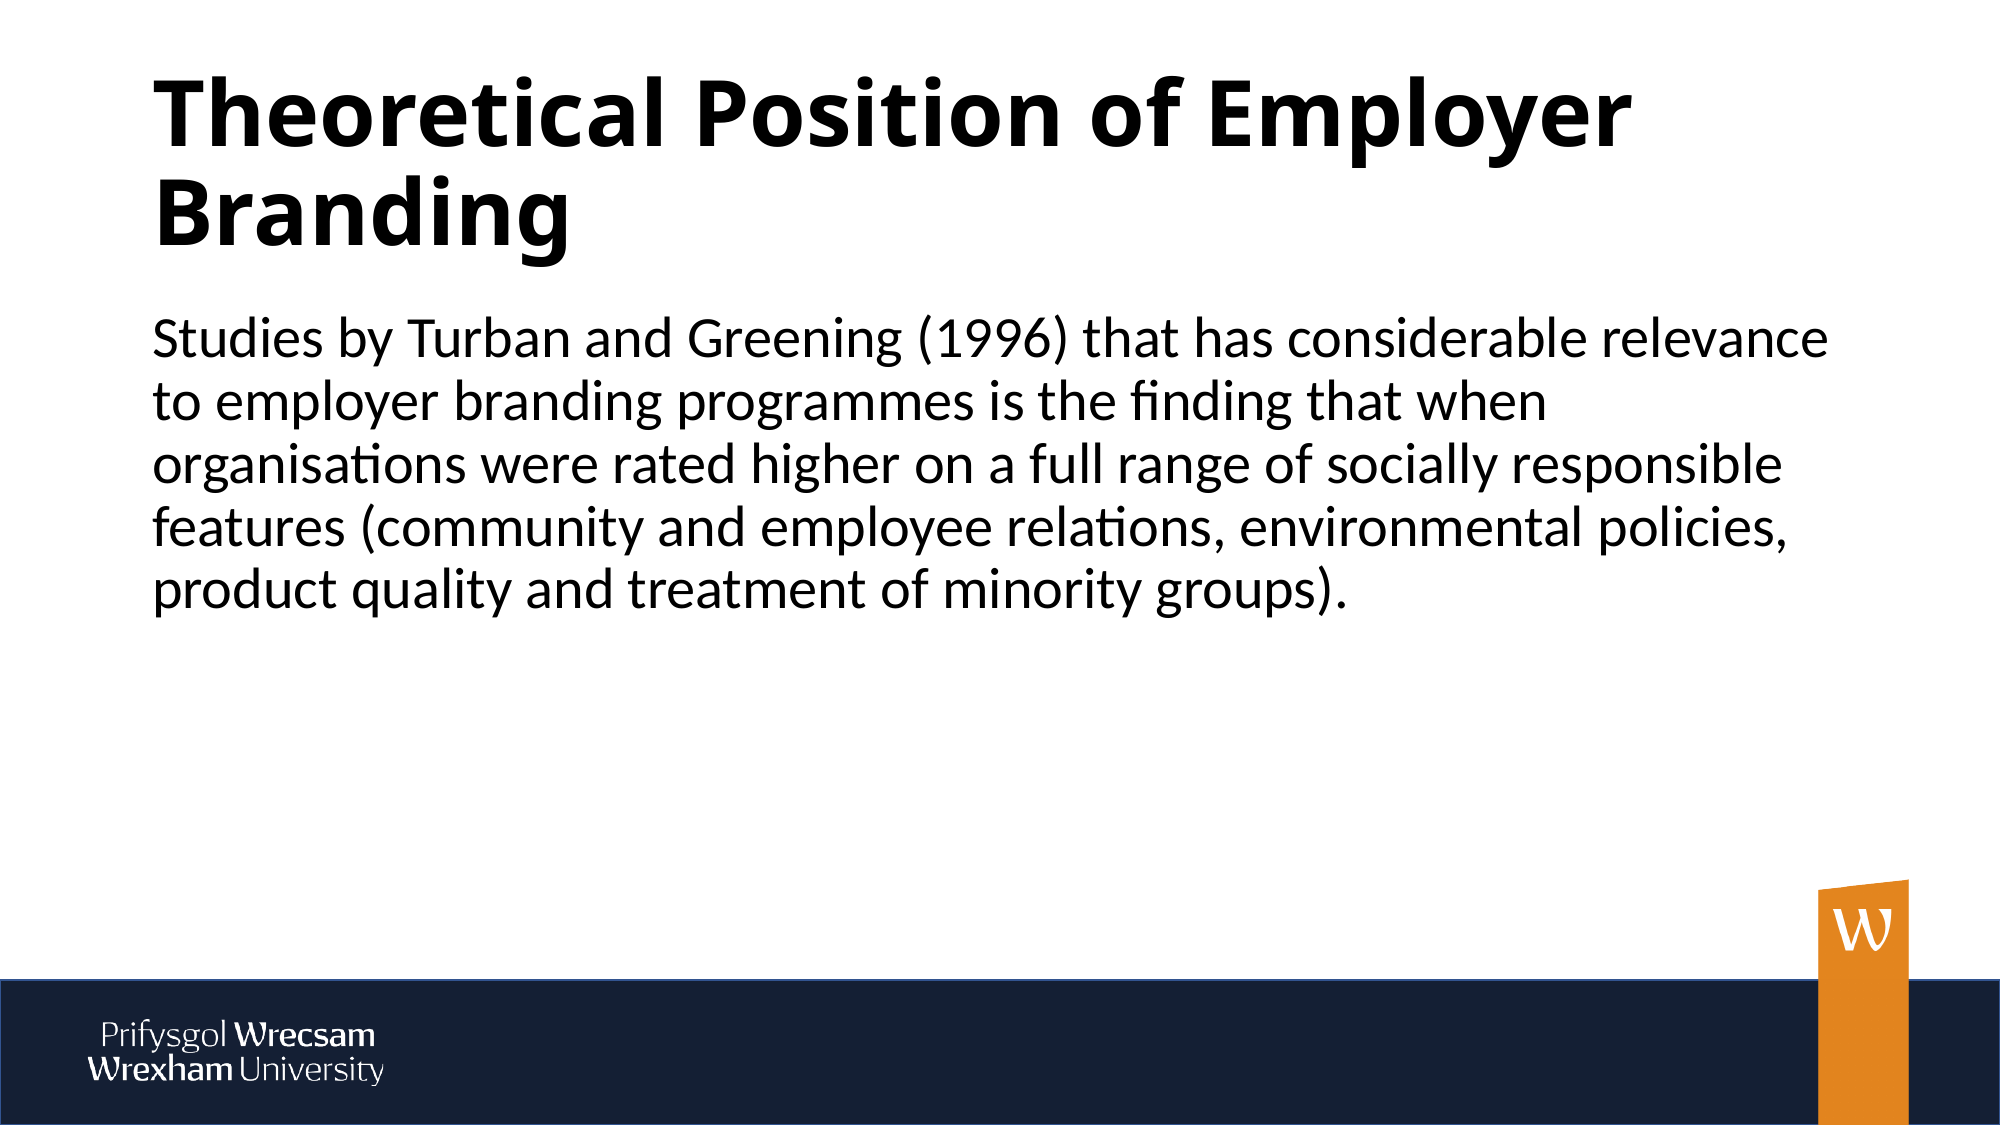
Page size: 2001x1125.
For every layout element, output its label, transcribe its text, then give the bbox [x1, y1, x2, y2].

text_box [0, 979, 1818, 1125]
text_box [1909, 979, 2000, 1125]
list Studies by Turban and Greening (1996) that has considerable relevance to employer branding programmes is the finding that when organisations were rated higher on a full range of socially responsible features (community and employee relations, environmental policies, product quality and treatment of minority groups). [137, 299, 1863, 1014]
title Theoretical Position of Employer Branding [137, 59, 1863, 278]
picture [1818, 879, 1909, 1125]
picture [87, 1019, 384, 1086]
